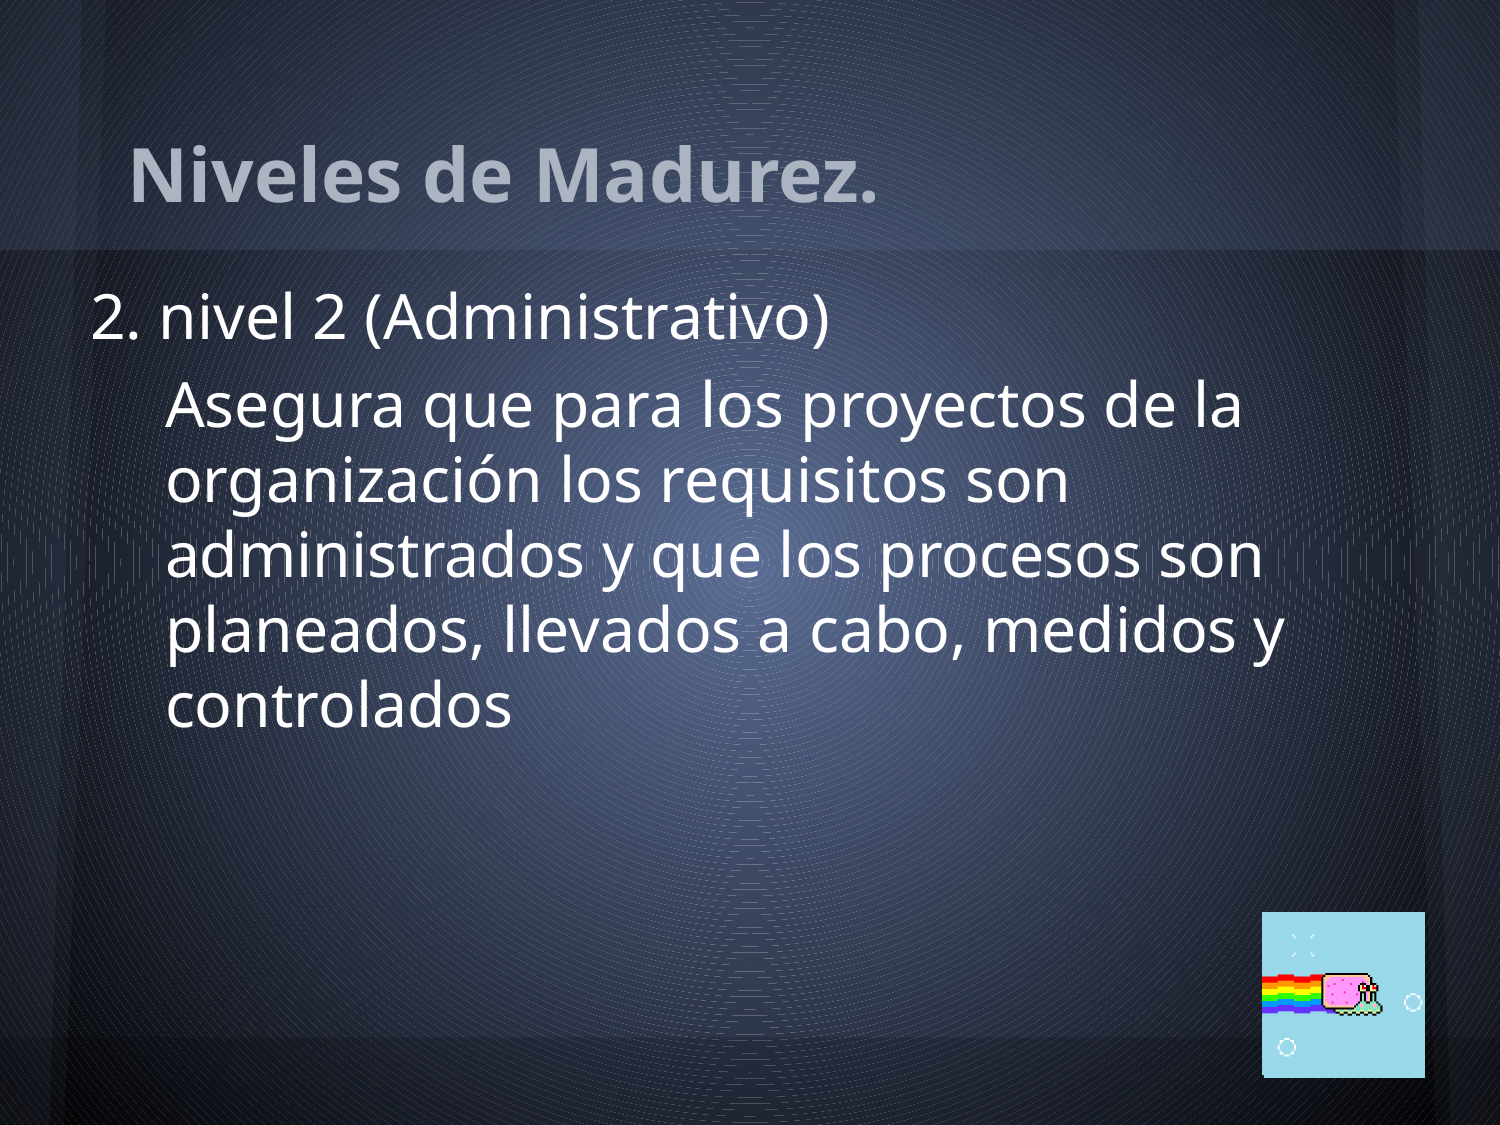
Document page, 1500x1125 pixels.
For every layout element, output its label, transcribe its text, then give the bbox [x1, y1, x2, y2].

title Niveles de Madurez. [75, 45, 1425, 233]
list 2. nivel 2 (Administrativo) Asegura que para los proyectos de la organización los requisitos son administrados y que los procesos son planeados, llevados a cabo, medidos y controlados [75, 262, 1425, 1078]
picture [1262, 912, 1426, 1076]
